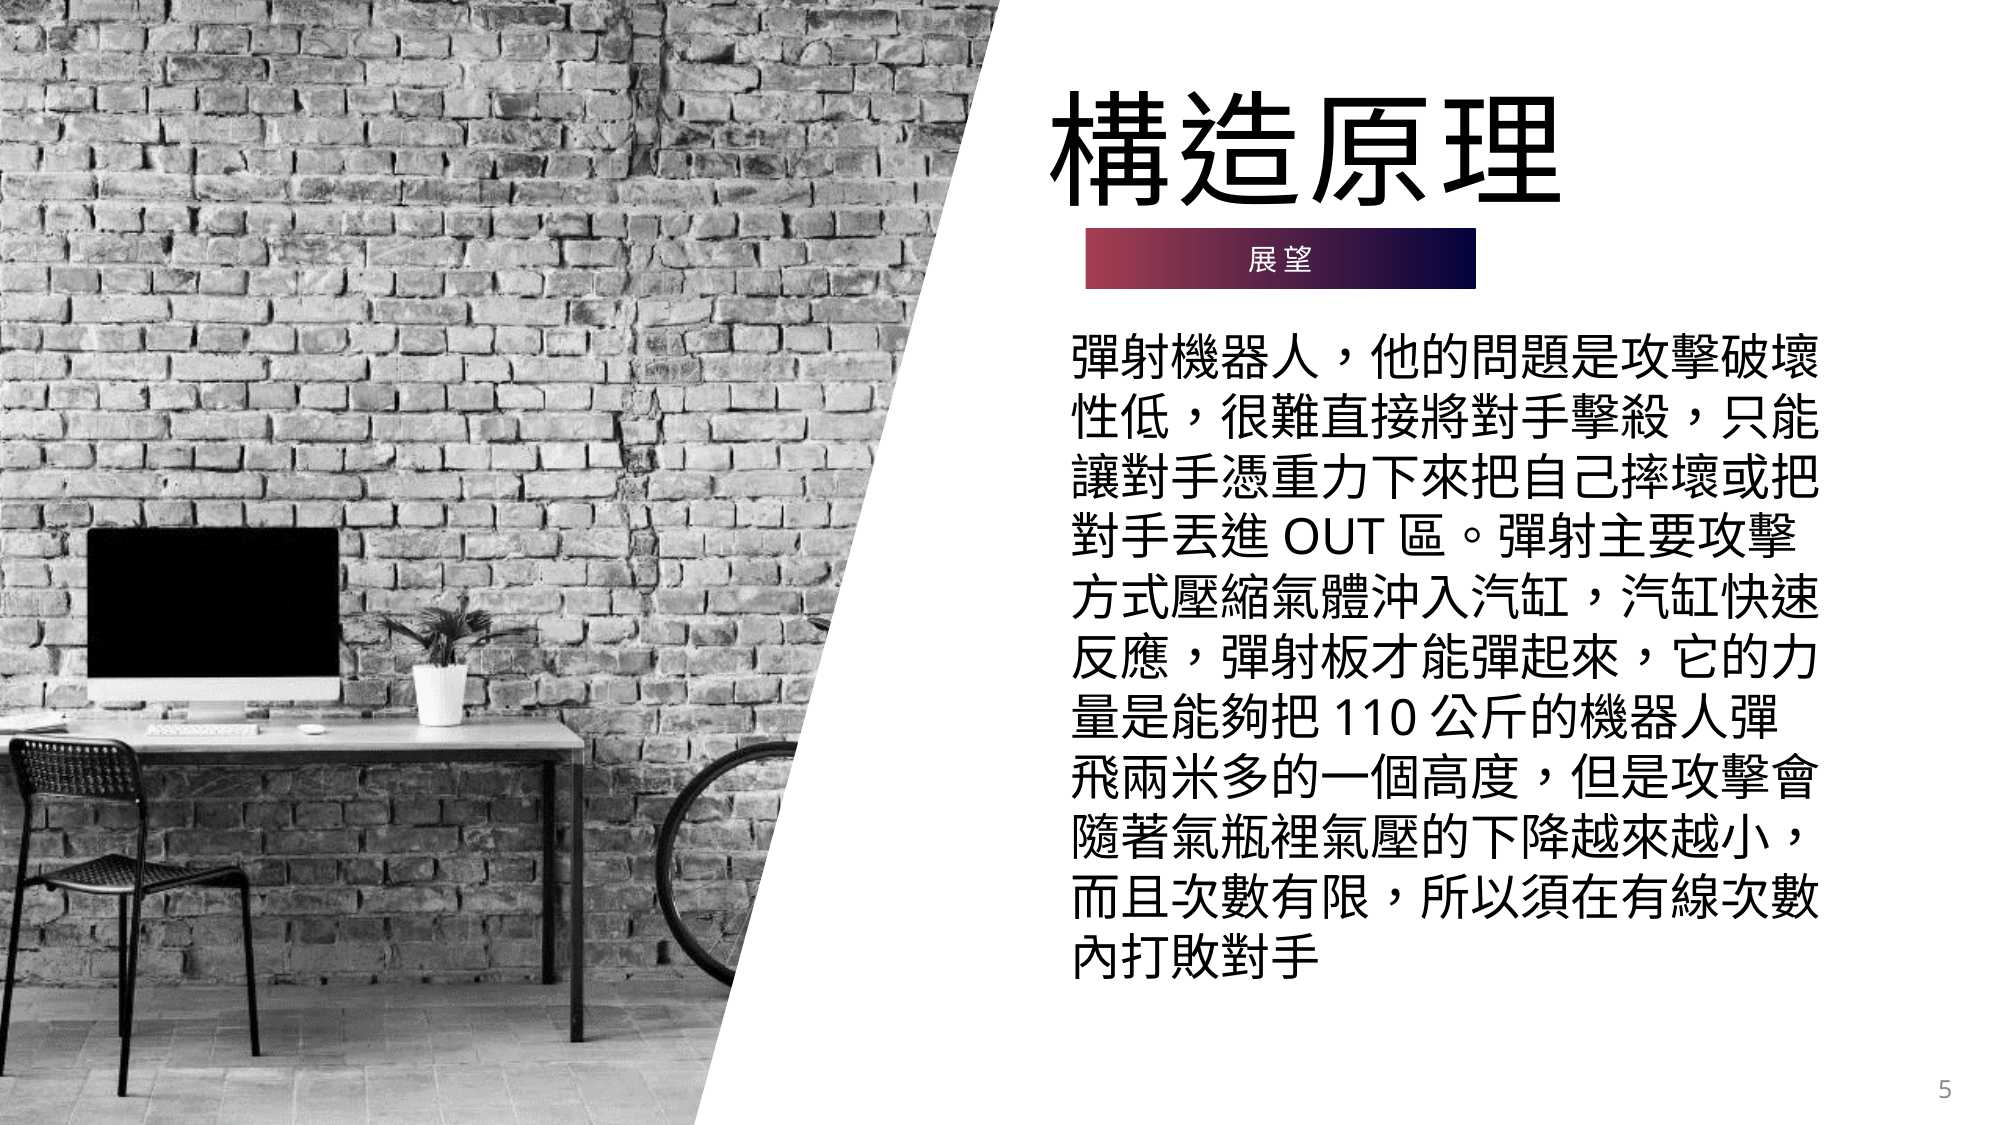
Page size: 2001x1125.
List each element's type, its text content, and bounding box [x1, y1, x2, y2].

picture [0, 0, 1000, 1125]
text_box 彈射機器人，他的問題是攻擊破壞性低，很難直接將對手擊殺，只能讓對手憑重力下來把自己摔壞或把對手丟進OUT區。彈射主要攻擊方式壓縮氣體沖入汽缸，汽缸快速反應，彈射板才能彈起來，它的力量是能夠把110公斤的機器人彈飛兩米多的一個高度，但是攻擊會隨著氣瓶裡氣壓的下降越來越小，而且次數有限，所以須在有線次數內打敗對手 [1055, 317, 1844, 993]
list 展望 [1085, 228, 1476, 289]
title 構造原理 [1031, 0, 1893, 229]
slide_number 5 [1894, 1061, 1968, 1121]
